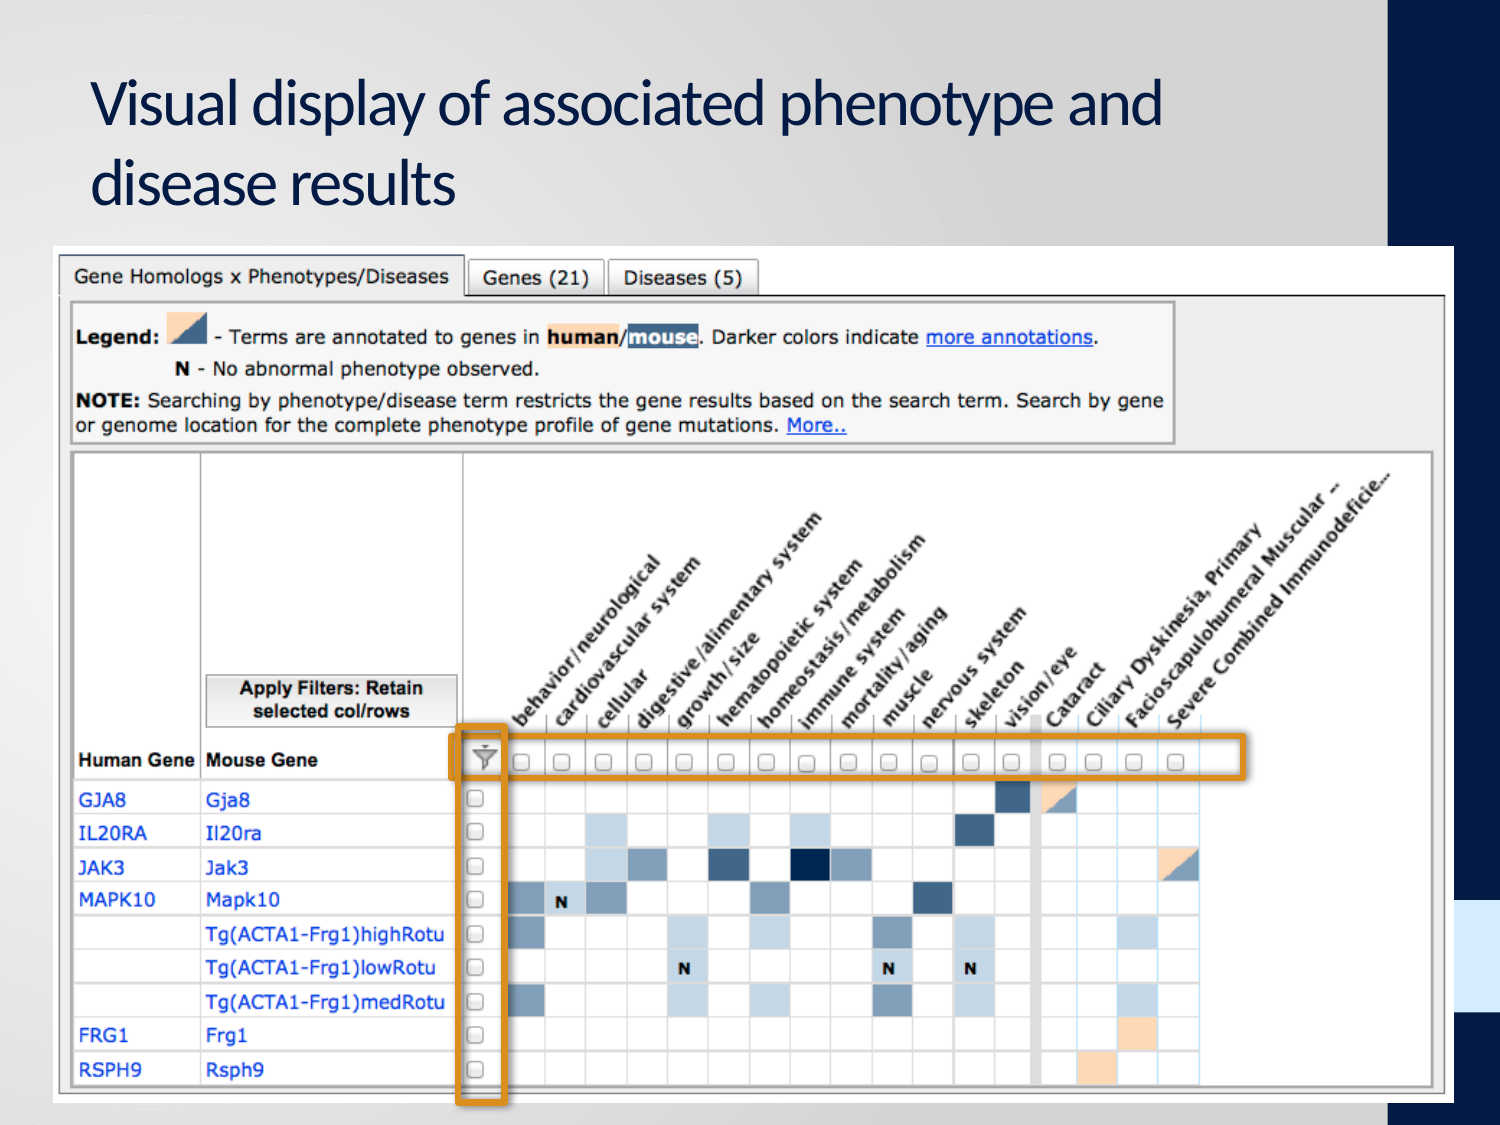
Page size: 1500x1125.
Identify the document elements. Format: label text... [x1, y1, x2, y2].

title Visual display of associated phenotype and disease results [75, 45, 1325, 233]
picture [52, 246, 1455, 1104]
